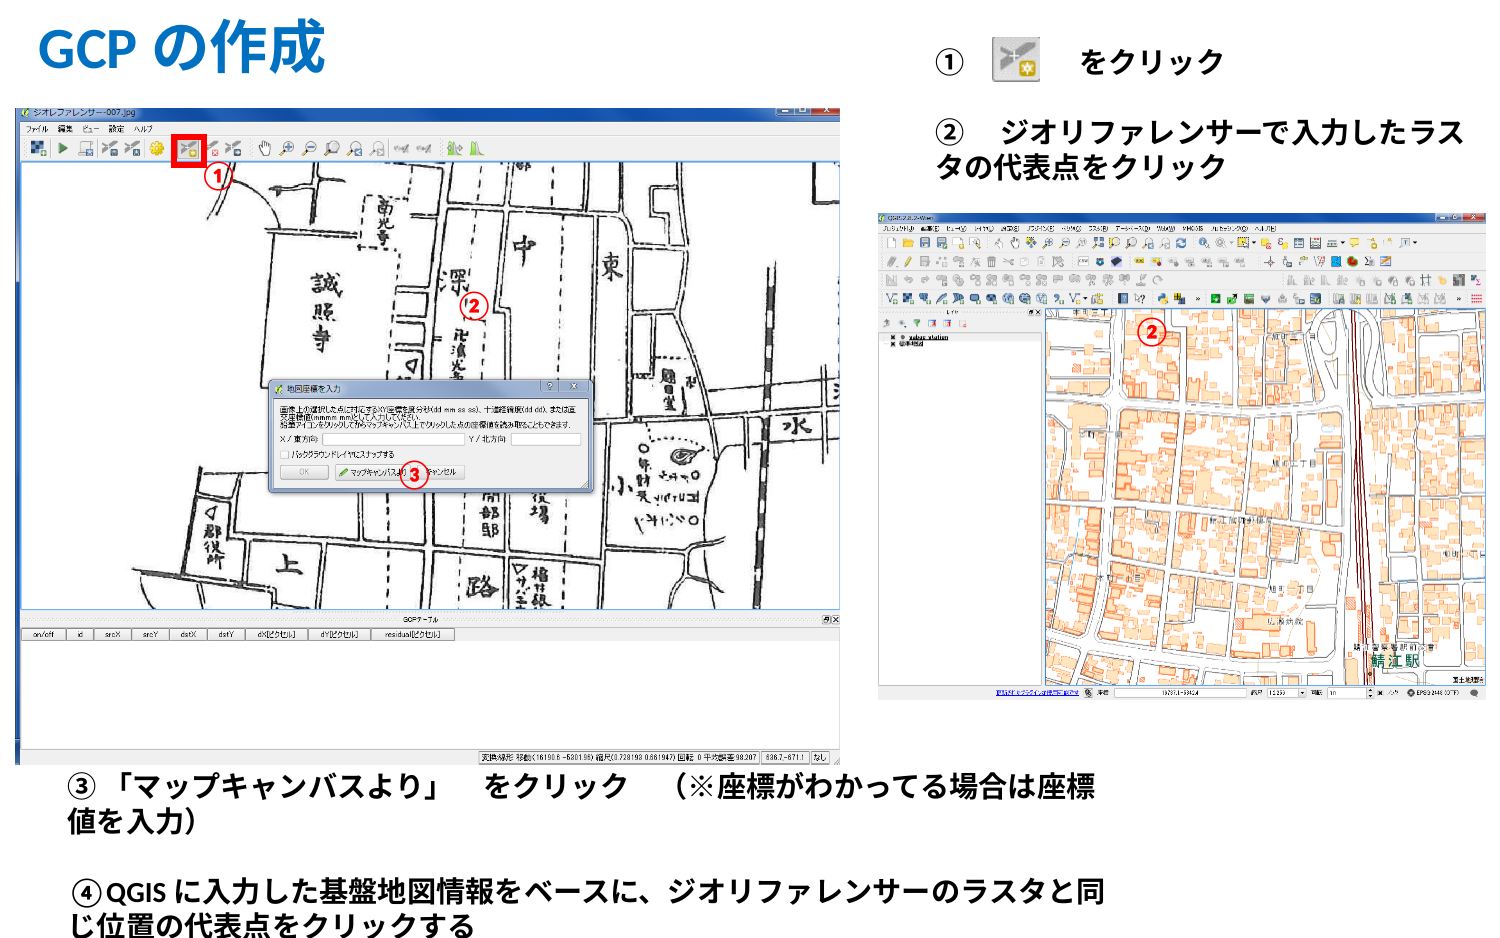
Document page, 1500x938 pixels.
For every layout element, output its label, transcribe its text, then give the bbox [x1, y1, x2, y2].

picture [15, 108, 840, 765]
picture [992, 37, 1040, 82]
text_box をクリック ② ジオリファレンサーで入力したラスタの代表点をクリック [920, 37, 1486, 192]
text_box GCPの作成 [24, 2, 342, 88]
picture [878, 213, 1486, 700]
text_box ③「マップキャンバスより」 をクリック （※座標がわかってる場合は座標値を入力） ④QGISに入力した基盤地図情報をベースに、ジオリファレンサーのラスタと同じ位置の代表点をクリックする [52, 726, 1136, 938]
